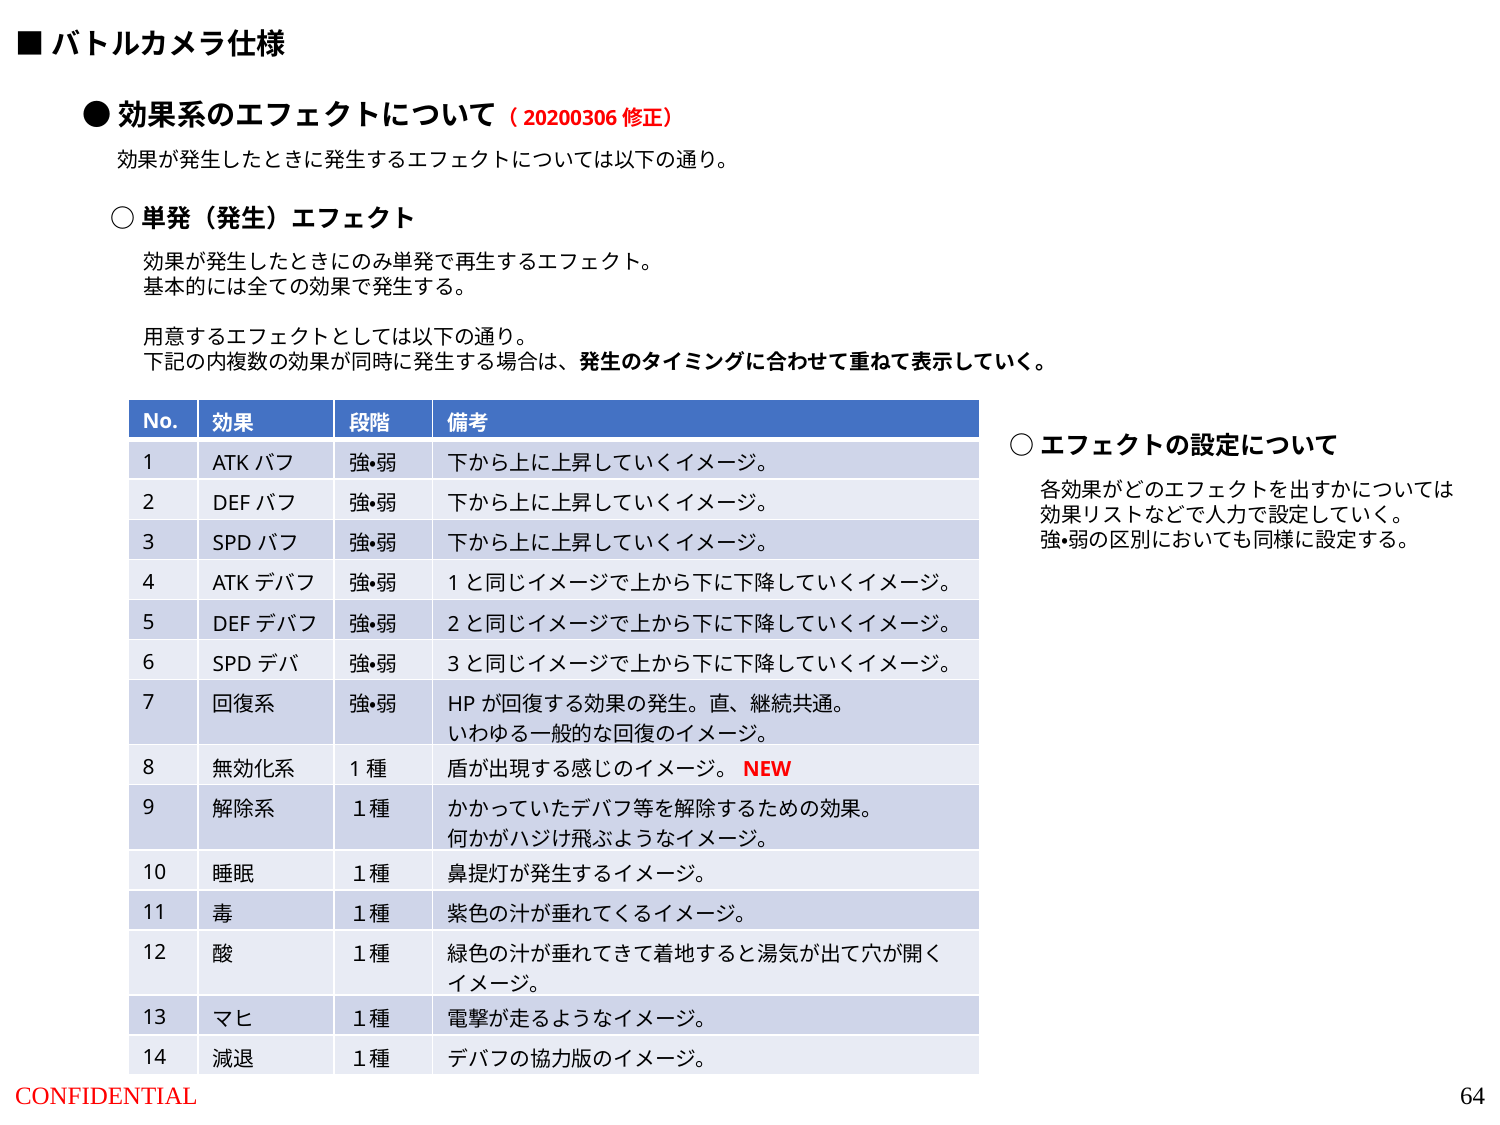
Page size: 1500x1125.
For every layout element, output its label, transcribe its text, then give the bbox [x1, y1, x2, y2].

table_cell 強・弱 [335, 680, 432, 744]
table_cell １種 [335, 996, 432, 1034]
table_cell 6 [129, 640, 197, 679]
table_cell 13 [129, 996, 197, 1034]
table_cell 5 [129, 600, 197, 639]
table_cell 強・弱 [335, 520, 432, 559]
table_cell 鼻提灯が発生するイメージ。 [433, 851, 979, 889]
table_cell 減退 [199, 1036, 333, 1074]
table_cell DEFデバフ [199, 600, 333, 639]
table_cell 3と同じイメージで上から下に下降していくイメージ。 [433, 640, 979, 679]
table_cell 9 [129, 785, 197, 849]
footer CONFIDENTIAL [0, 1065, 507, 1125]
table_cell DEFバフ [199, 480, 333, 519]
table_header No. [129, 400, 197, 437]
table_cell デバフの協力版のイメージ。 [433, 1036, 979, 1074]
table_cell 盾が出現する感じのイメージ。NEW [433, 745, 979, 784]
table_cell マヒ [199, 996, 333, 1034]
table_cell 下から上に上昇していくイメージ。 [433, 480, 979, 519]
table_header 段階 [335, 400, 432, 437]
table_cell ATKバフ [199, 442, 333, 478]
table_cell １種 [335, 1036, 432, 1074]
table_cell HPが回復する効果の発生。直、継続共通。 いわゆる一般的な回復のイメージ。 [433, 680, 979, 744]
text_box ○単発（発生）エフェクト [95, 195, 432, 240]
table_cell 強・弱 [335, 442, 432, 478]
table_cell 8 [129, 745, 197, 784]
table_cell １種 [335, 931, 432, 994]
table_cell 無効化系 [199, 745, 333, 784]
table_cell 解除系 [199, 785, 333, 849]
table_cell SPDデバフ [199, 640, 333, 679]
table_cell 下から上に上昇していくイメージ。 [433, 520, 979, 559]
table_cell 7 [129, 680, 197, 744]
table_cell 2 [129, 480, 197, 519]
table_cell １種 [335, 891, 432, 929]
table_cell 3 [129, 520, 197, 559]
table_cell SPDバフ [199, 520, 333, 559]
text_box 効果が発生したときにのみ単発で再生するエフェクト。 基本的には全ての効果で発生する。 用意するエフェクトとしては以下の通り。 下記の内複数の効果が同時に発生する場合は、発生のタイミングに合わせて重ねて表示していく。 [129, 241, 1072, 381]
table_cell かかっていたデバフ等を解除するための効果。 何かがハジけ飛ぶようなイメージ。 [433, 785, 979, 849]
table_cell 4 [129, 560, 197, 599]
table_cell 強・弱 [335, 560, 432, 599]
table_cell 酸 [199, 931, 333, 994]
table_cell 強・弱 [335, 480, 432, 519]
table_cell 14 [129, 1036, 197, 1074]
table_cell 回復系 [199, 680, 333, 744]
text_box ■バトルカメラ仕様 [0, 17, 301, 68]
table_cell １種 [335, 785, 432, 849]
table_cell 緑色の汁が垂れてきて着地すると湯気が出て穴が開くイメージ。 [433, 931, 979, 994]
table_cell 紫色の汁が垂れてくるイメージ。 [433, 891, 979, 929]
table_cell 1と同じイメージで上から下に下降していくイメージ。 [433, 560, 979, 599]
table_cell 12 [129, 931, 197, 994]
table_header 備考 [433, 400, 979, 437]
text_box ○エフェクトの設定について [994, 422, 1355, 467]
table_cell 11 [129, 891, 197, 929]
table_cell 睡眠 [199, 851, 333, 889]
text_box 各効果がどのエフェクトを出すかについては 効果リストなどで人力で設定していく。 強・弱の区別においても同様に設定する。 [1025, 469, 1470, 560]
table_cell 2と同じイメージで上から下に下降していくイメージ。 [433, 600, 979, 639]
table_cell 1 [129, 442, 197, 478]
table_cell ATKデバフ [199, 560, 333, 599]
table_cell 電撃が走るようなイメージ。 [433, 996, 979, 1034]
table_cell 下から上に上昇していくイメージ。 [433, 442, 979, 478]
table_header 効果 [199, 400, 333, 437]
text_box 効果が発生したときに発生するエフェクトについては以下の通り。 [102, 138, 754, 179]
table_cell 10 [129, 851, 197, 889]
table_cell 毒 [199, 891, 333, 929]
text_box ●効果系のエフェクトについて（20200306修正） [67, 88, 700, 139]
table_cell 1種 [335, 745, 432, 784]
table_cell 強・弱 [335, 640, 432, 679]
table_cell 強・弱 [335, 600, 432, 639]
table_cell １種 [335, 851, 432, 889]
slide_number 64 [1162, 1065, 1500, 1125]
